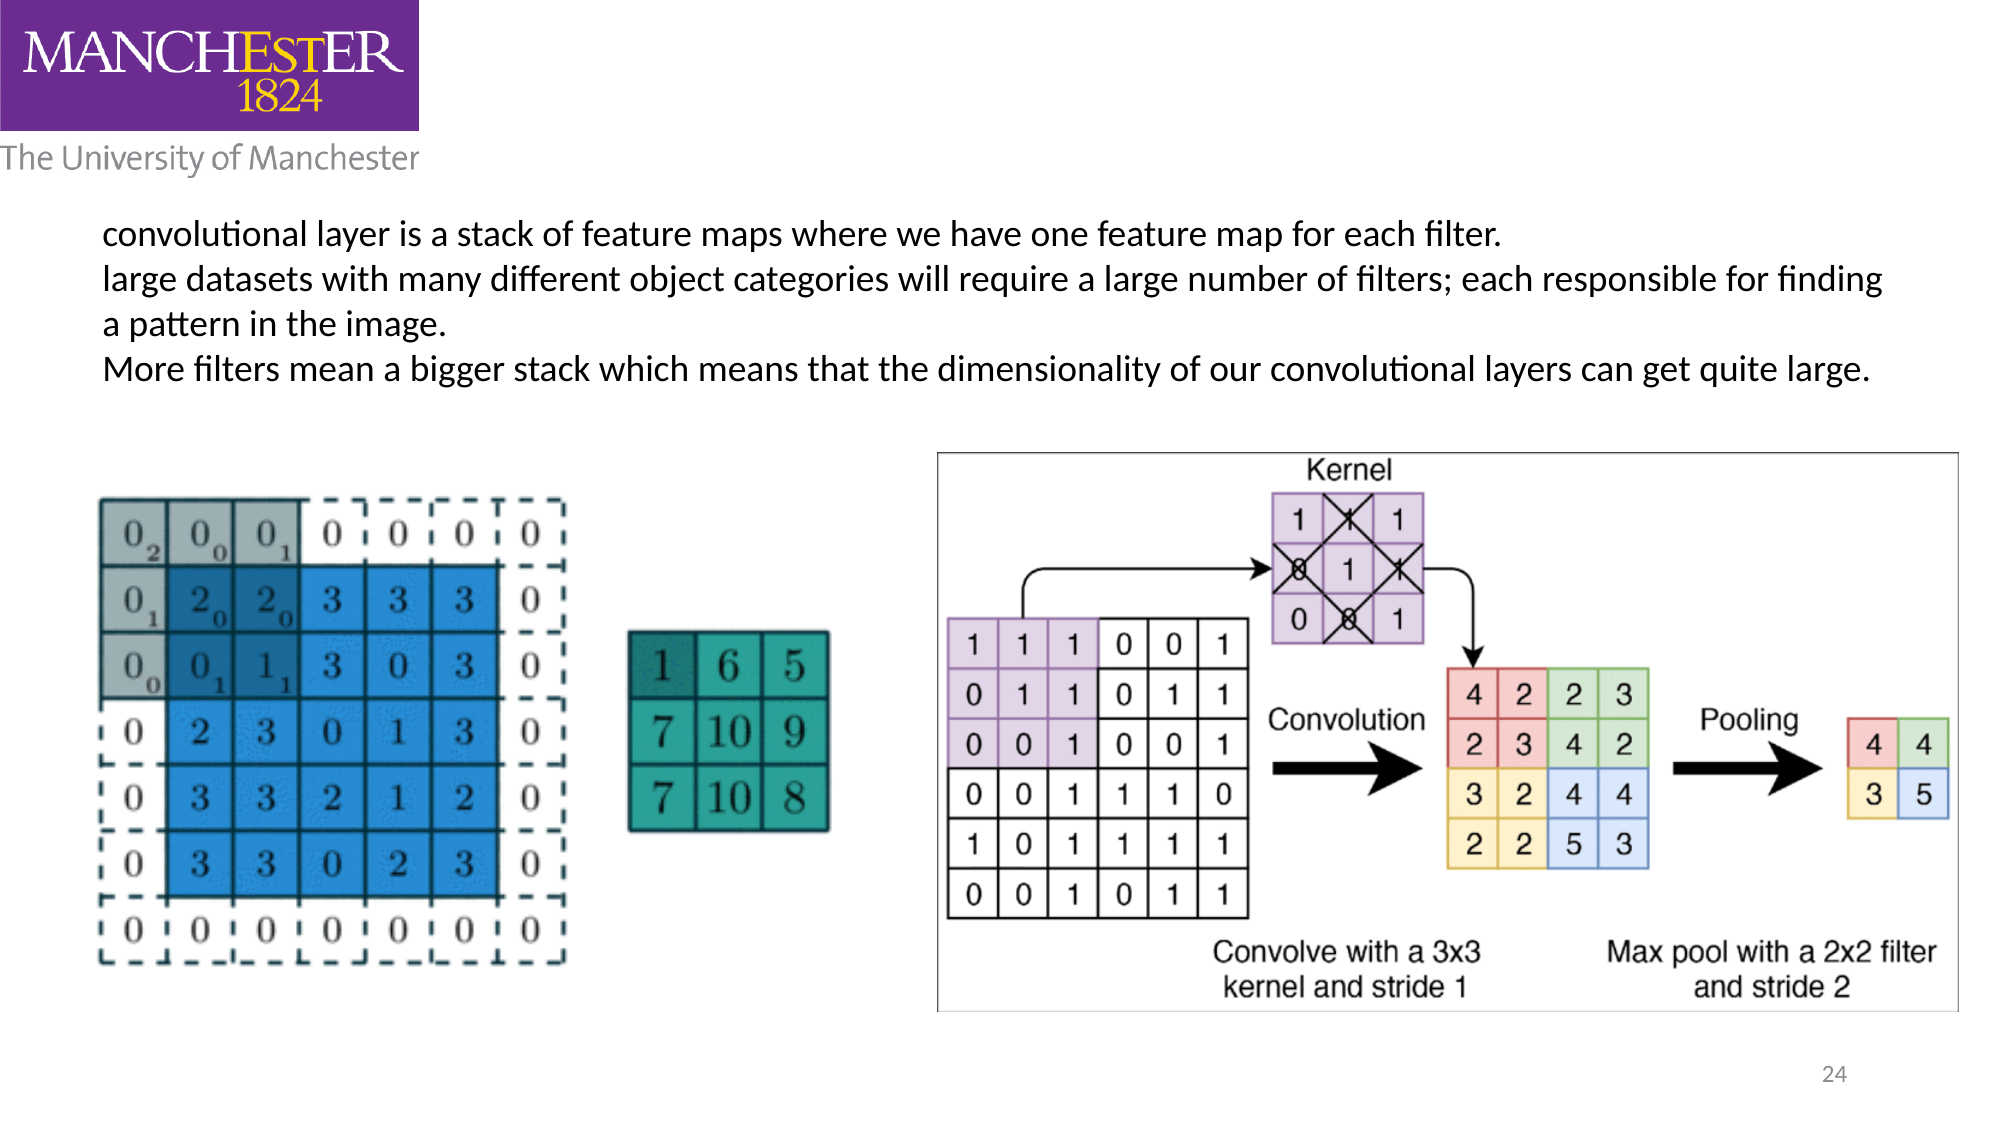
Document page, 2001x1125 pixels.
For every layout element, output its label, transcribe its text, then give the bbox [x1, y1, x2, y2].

picture [0, 0, 419, 178]
slide_number 24 [1412, 1042, 1863, 1103]
picture [937, 452, 1959, 1012]
picture [22, 421, 908, 1043]
text_box convolutional layer is a stack of feature maps where we have one feature map for each filter. large datasets with many different object categories will require a large number of filters; each responsible for finding a pattern in the image. More filters mean a bigger stack which means that the dimensionality of our convolutional layers can get quite large. [87, 201, 1913, 396]
